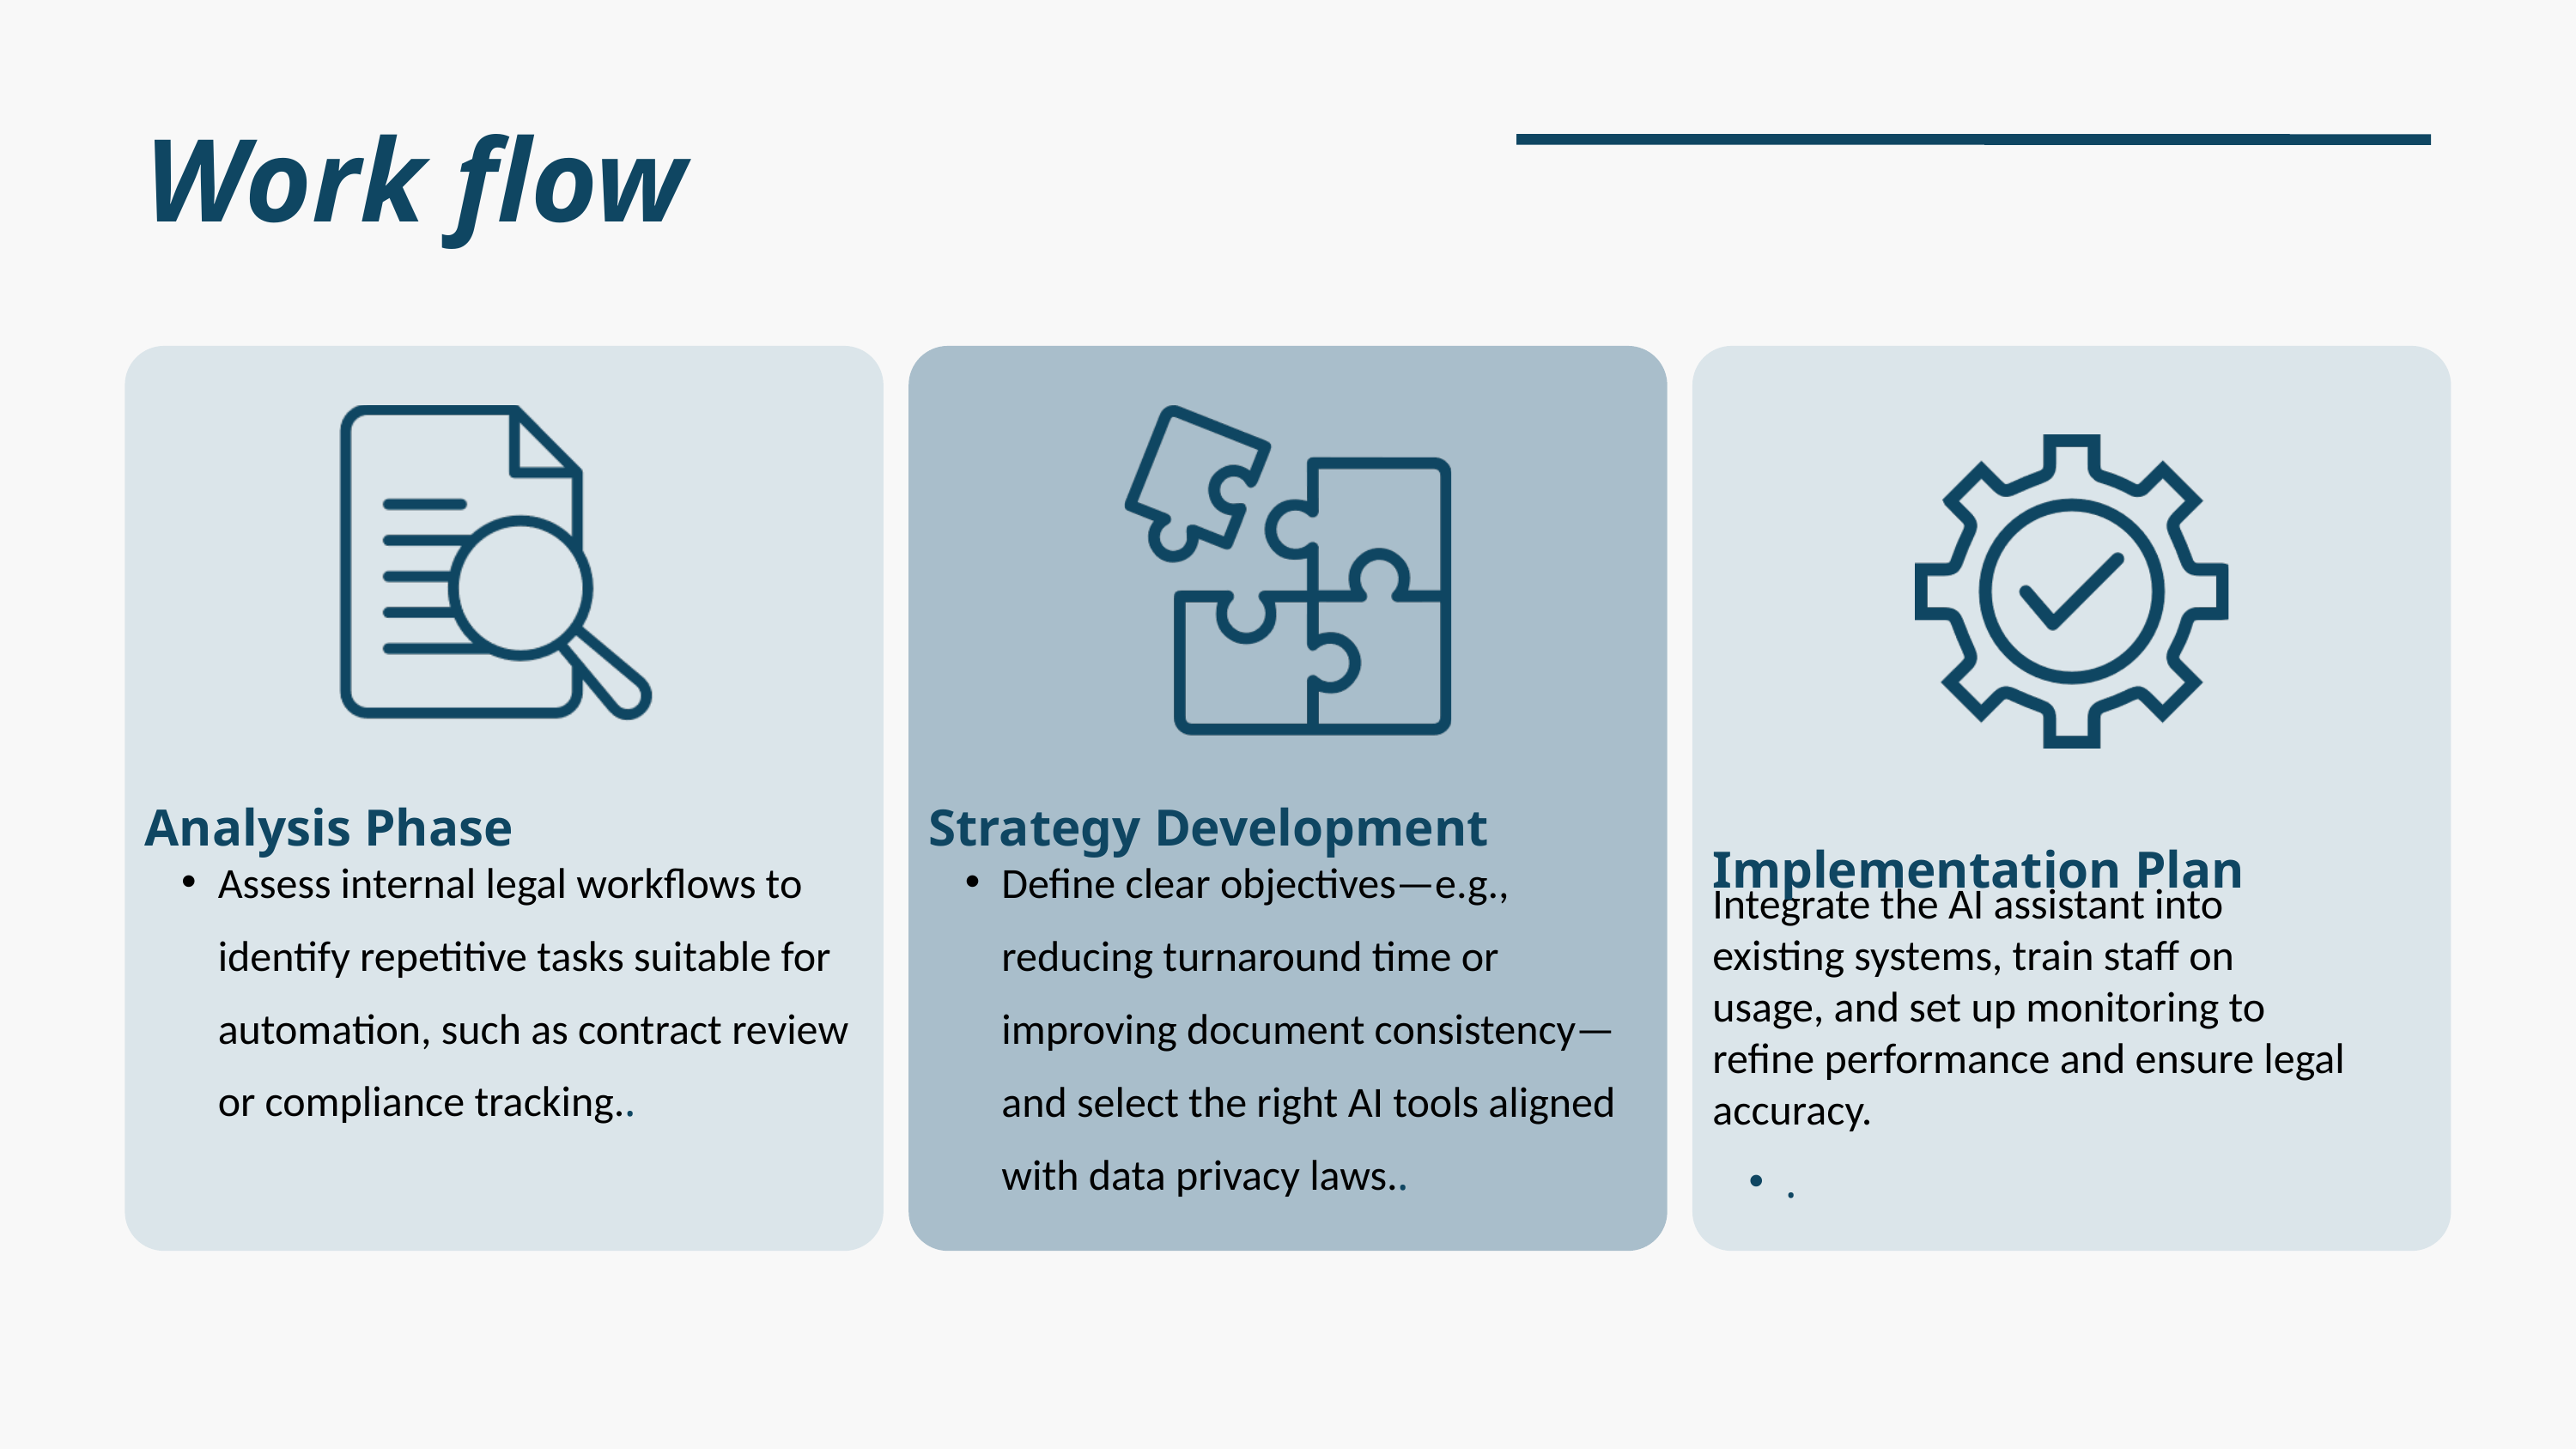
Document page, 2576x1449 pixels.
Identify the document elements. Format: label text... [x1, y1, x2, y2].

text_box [125, 345, 884, 1252]
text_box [1692, 345, 2451, 1252]
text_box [908, 345, 1668, 1252]
text_box Work flow [144, 84, 1289, 246]
